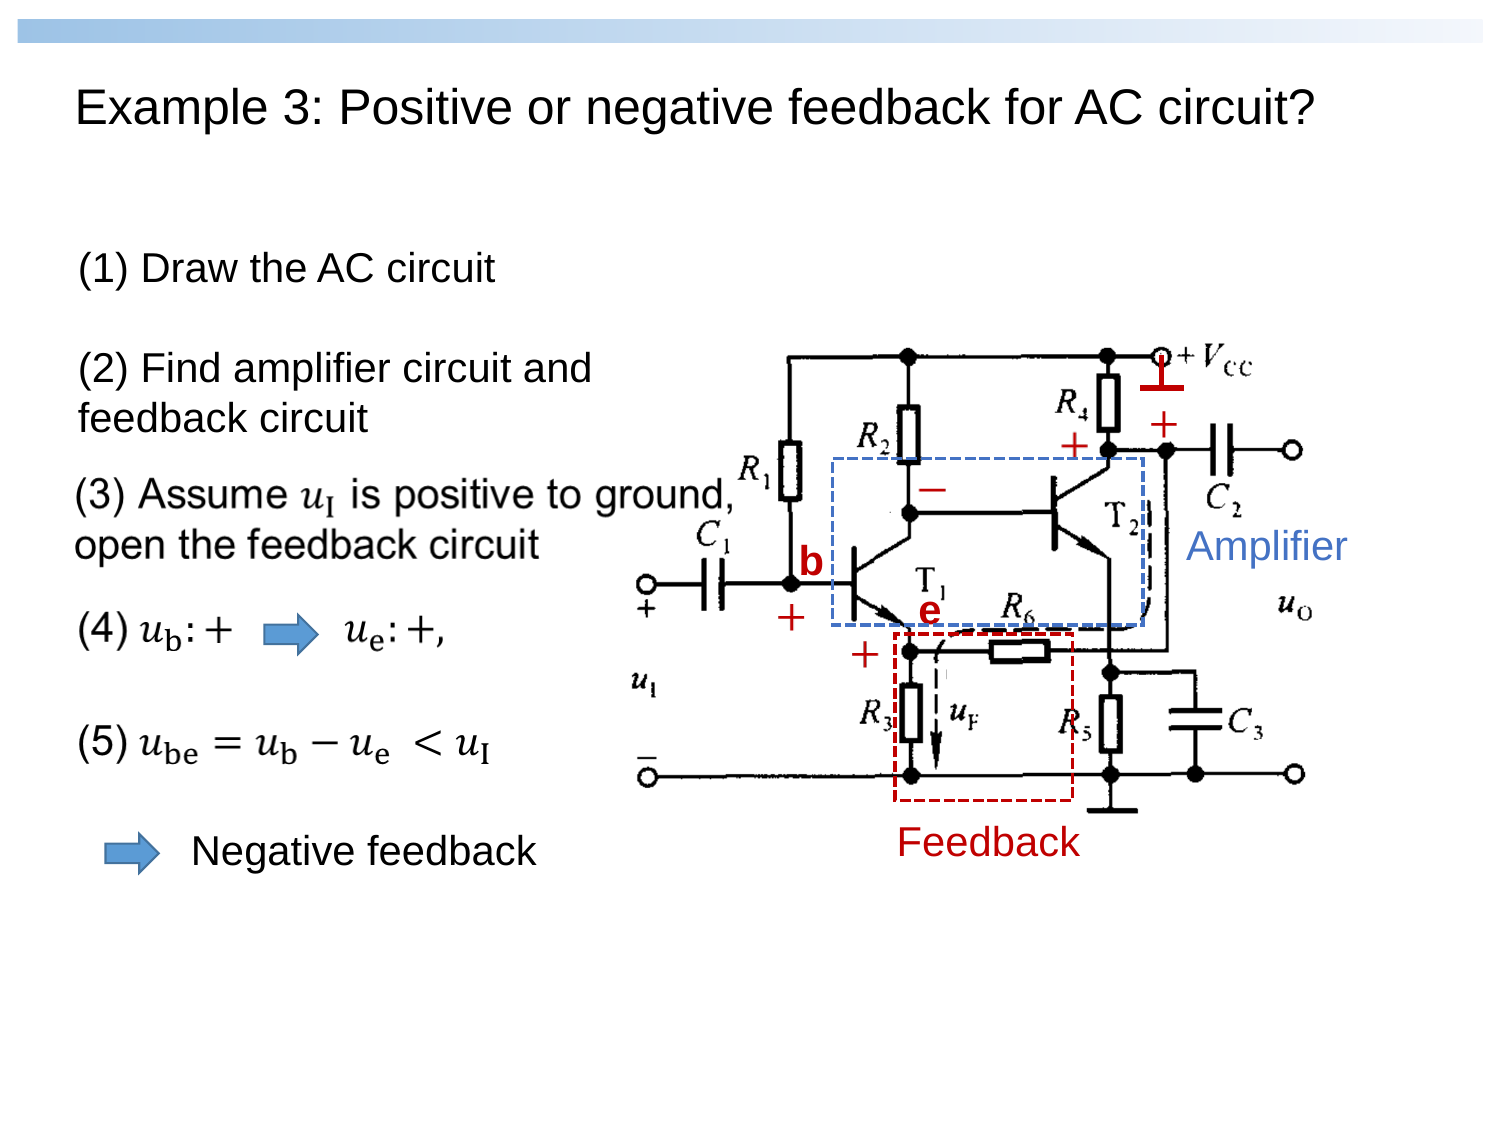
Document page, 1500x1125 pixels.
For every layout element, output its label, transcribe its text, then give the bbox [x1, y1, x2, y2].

text_box (2) Find amplifier circuit and feedback circuit [63, 333, 617, 448]
text_box [346, 706, 559, 772]
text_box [832, 458, 1366, 627]
text_box [17, 18, 1483, 44]
text_box [59, 459, 617, 576]
picture [617, 309, 1331, 838]
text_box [1139, 354, 1184, 389]
text_box (1) Draw the AC circuit [63, 233, 753, 298]
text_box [105, 816, 559, 932]
text_box [62, 706, 346, 772]
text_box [62, 592, 501, 659]
text_box Example 3: Positive or negative feedback for AC circuit? [59, 66, 1447, 142]
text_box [881, 633, 1096, 873]
